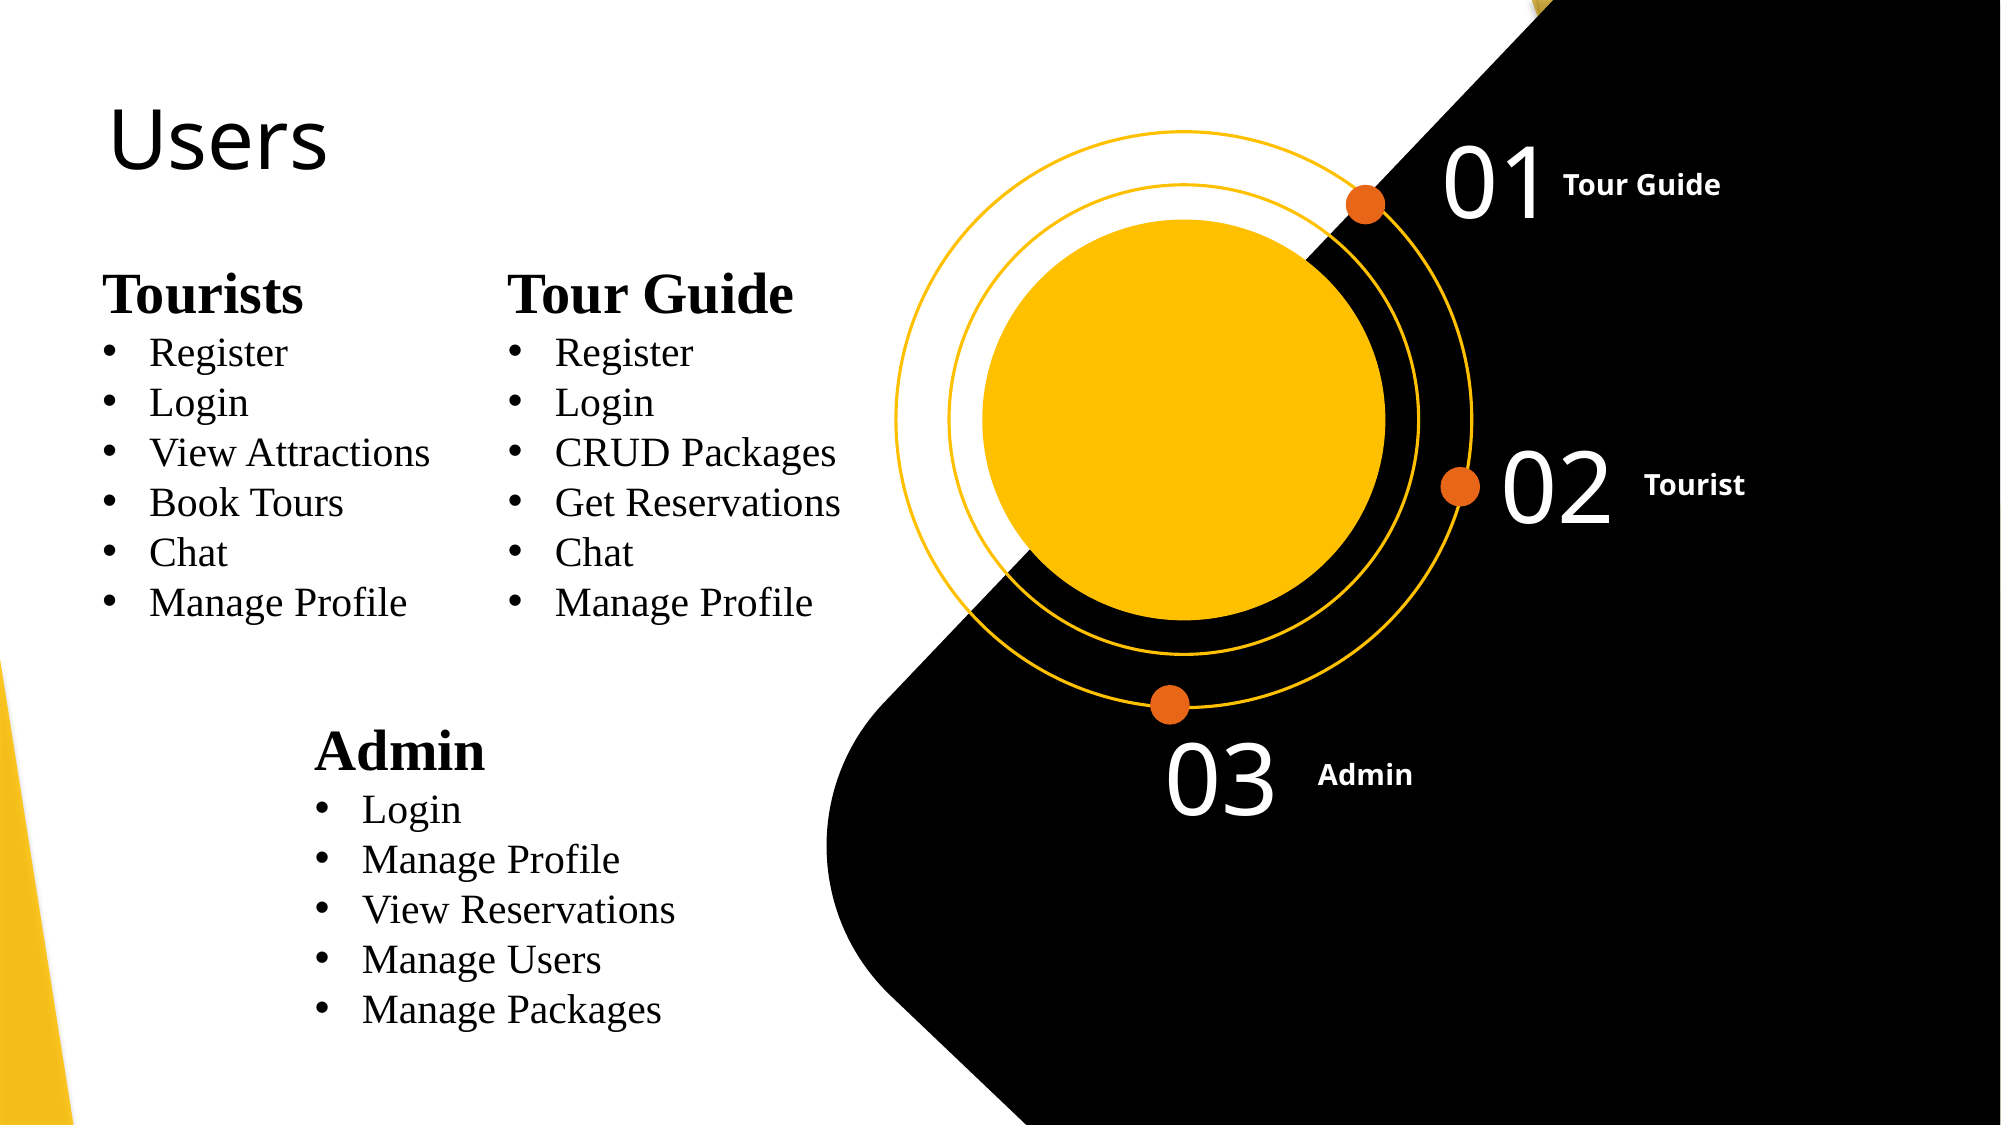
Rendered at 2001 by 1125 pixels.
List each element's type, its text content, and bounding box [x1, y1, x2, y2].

text_box [824, 0, 2000, 1125]
text_box Tourists Register Login View Attractions Book Tours Chat Manage Profile [87, 247, 480, 678]
text_box Tour Guide Register Login CRUD Packages Get Reservations Chat Manage Profile [493, 247, 885, 678]
text_box Tour Guide [1572, 159, 1880, 244]
title Users [92, 78, 812, 203]
text_box Tourist [1630, 458, 1986, 509]
text_box Admin [1303, 748, 1716, 799]
text_box [1344, 183, 1387, 226]
text_box [1438, 465, 1482, 509]
text_box [1148, 683, 1192, 727]
text_box Admin Login Manage Profile View Reservations Manage Users Manage Packages [300, 704, 692, 1085]
text_box [894, 130, 1474, 708]
text_box 01 [1427, 110, 1572, 246]
text_box 03 [1149, 708, 1294, 843]
text_box 02 [1485, 415, 1630, 551]
